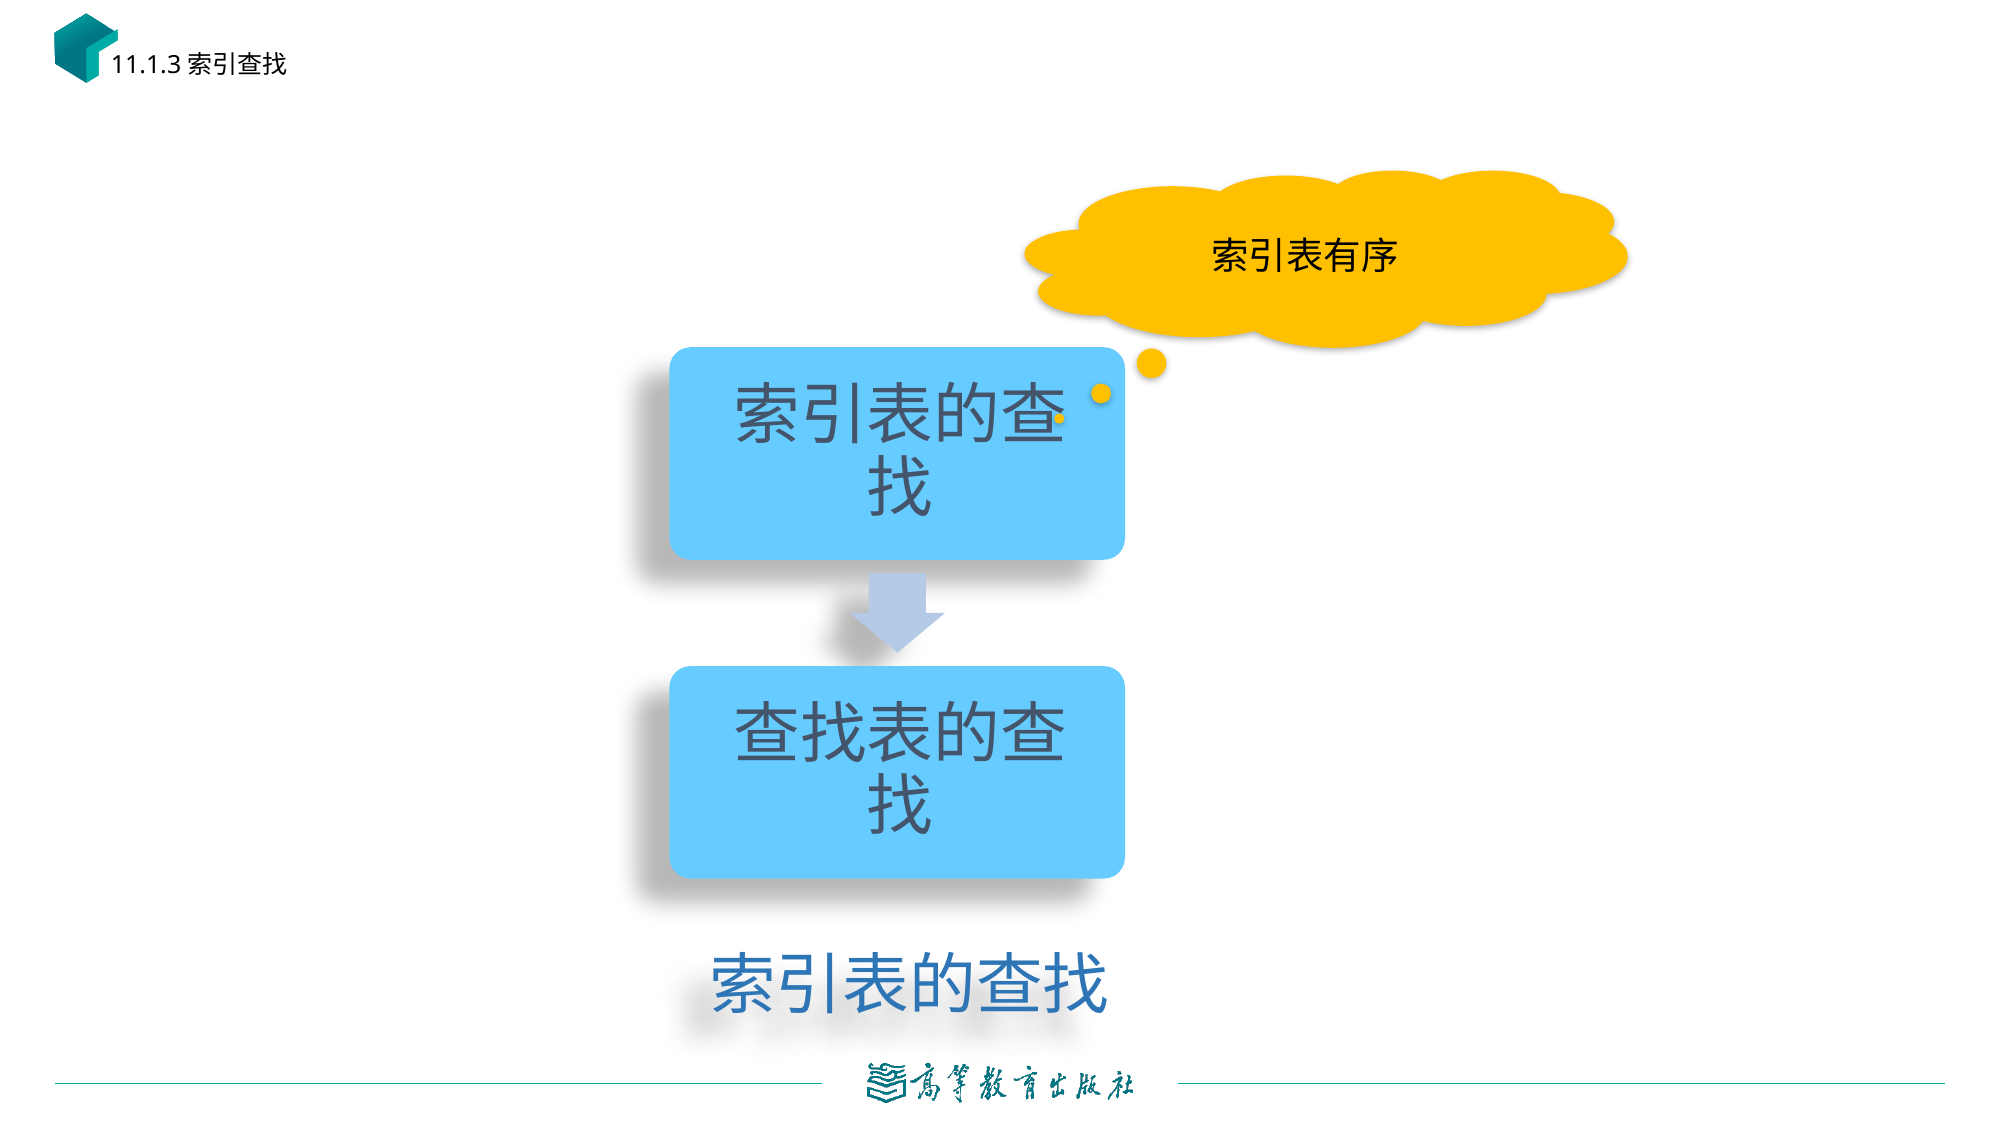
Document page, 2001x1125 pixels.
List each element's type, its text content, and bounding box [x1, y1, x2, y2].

list 索引表的查找 [2, 272, 1817, 1103]
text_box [406, 347, 1388, 879]
subtitle 11.1.3索引查找 [95, 44, 894, 99]
text_box 索引表有序 [1023, 169, 1629, 347]
